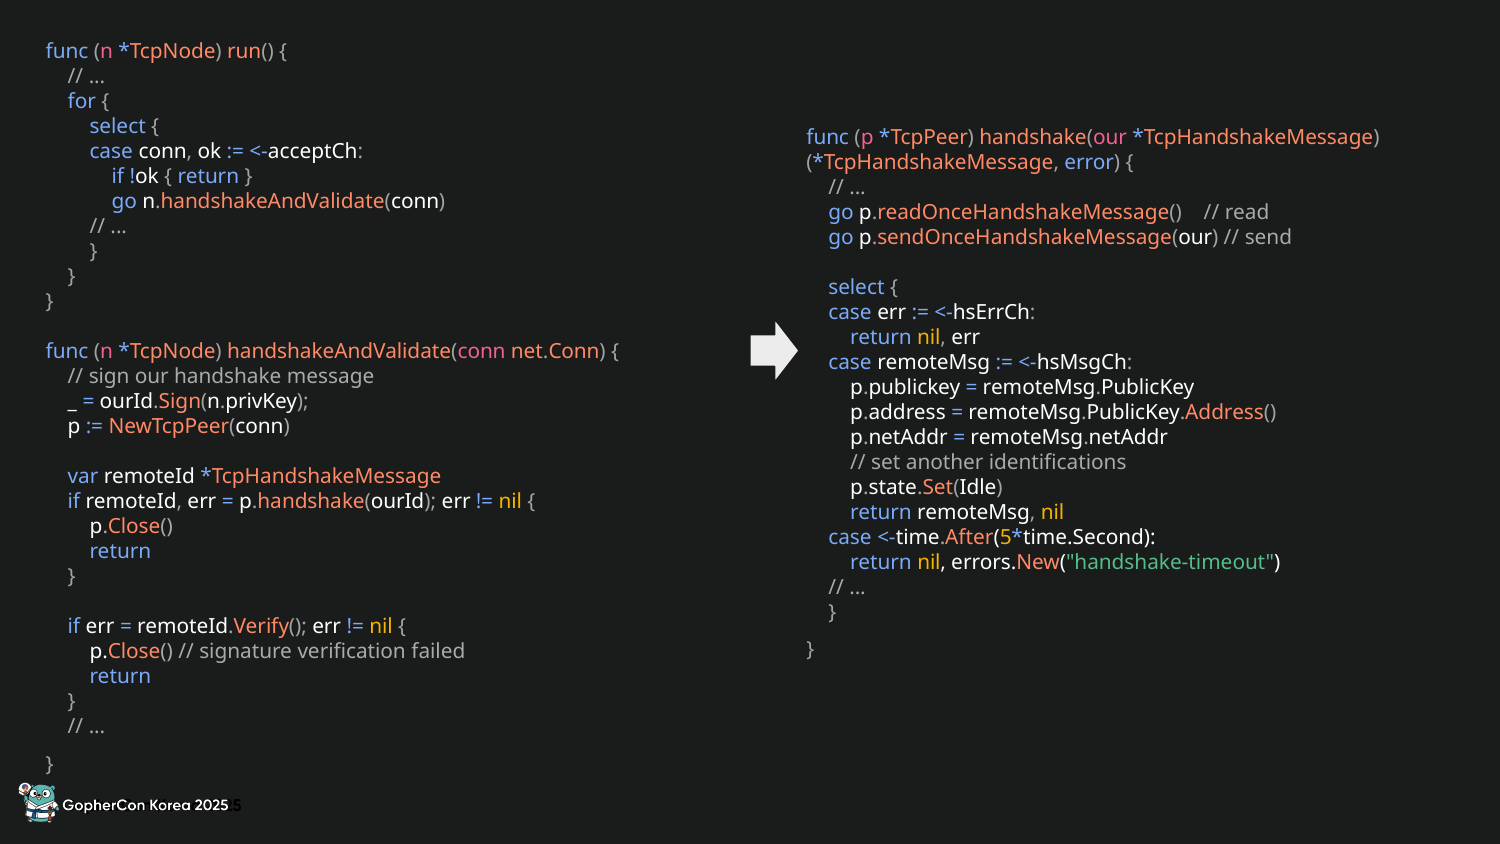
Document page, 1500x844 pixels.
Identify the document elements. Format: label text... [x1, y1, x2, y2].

text_box [793, 342, 800, 359]
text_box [542, 267, 788, 485]
picture [15, 780, 241, 826]
text_box func (p *TcpPeer) handshake(our *TcpHandshakeMessage) (*TcpHandshakeMessage, error) { // ... go p.readOnceHandshakeMessage() // read go p.sendOnceHandshakeMessage(our) // send select { case err := <-hsErrCh: return nil, err case remoteMsg := <-hsMsgCh: p.publickey = remoteMsg.PublicKey p.address = remoteMsg.PublicKey.Address() p.netAddr = remoteMsg.netAddr // set another identifications p.state.Set(Idle) return remoteMsg, nil case <-time.After(5*time.Second): return nil, errors.New("handshake-timeout") // ... } } [791, 108, 1489, 699]
text_box func (n *TcpNode) run() { // ... for { select { case conn, ok := <-acceptCh: if !ok { return } go n.handshakeAndValidate(conn) // ... } } } func (n *TcpNode) handshakeAndValidate(conn net.Conn) { // sign our handshake message _ = ourId.Sign(n.privKey); p := NewTcpPeer(conn) var remoteId *TcpHandshakeMessage if remoteId, err = p.handshake(ourId); err != nil { p.Close() return } if err = remoteId.Verify(); err != nil { p.Close() // signature verification failed return } // ... } [30, 23, 750, 785]
